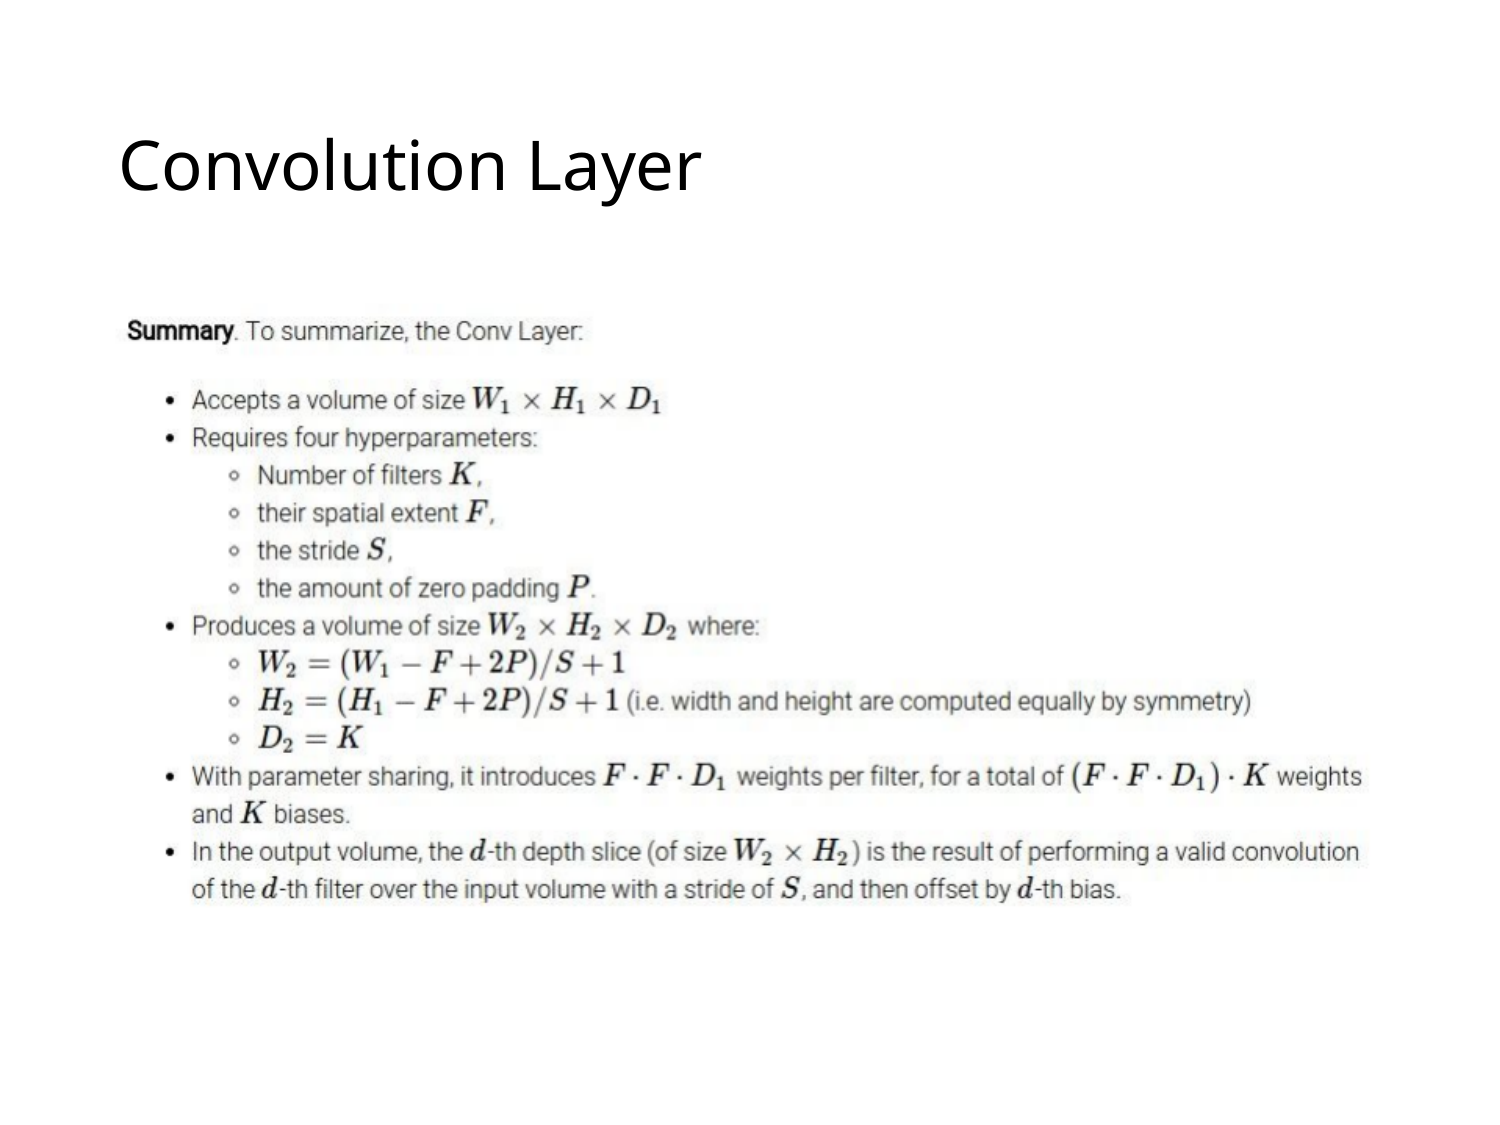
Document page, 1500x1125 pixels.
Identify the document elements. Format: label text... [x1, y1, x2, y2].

title Convolution Layer [103, 59, 1397, 278]
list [99, 287, 1402, 961]
